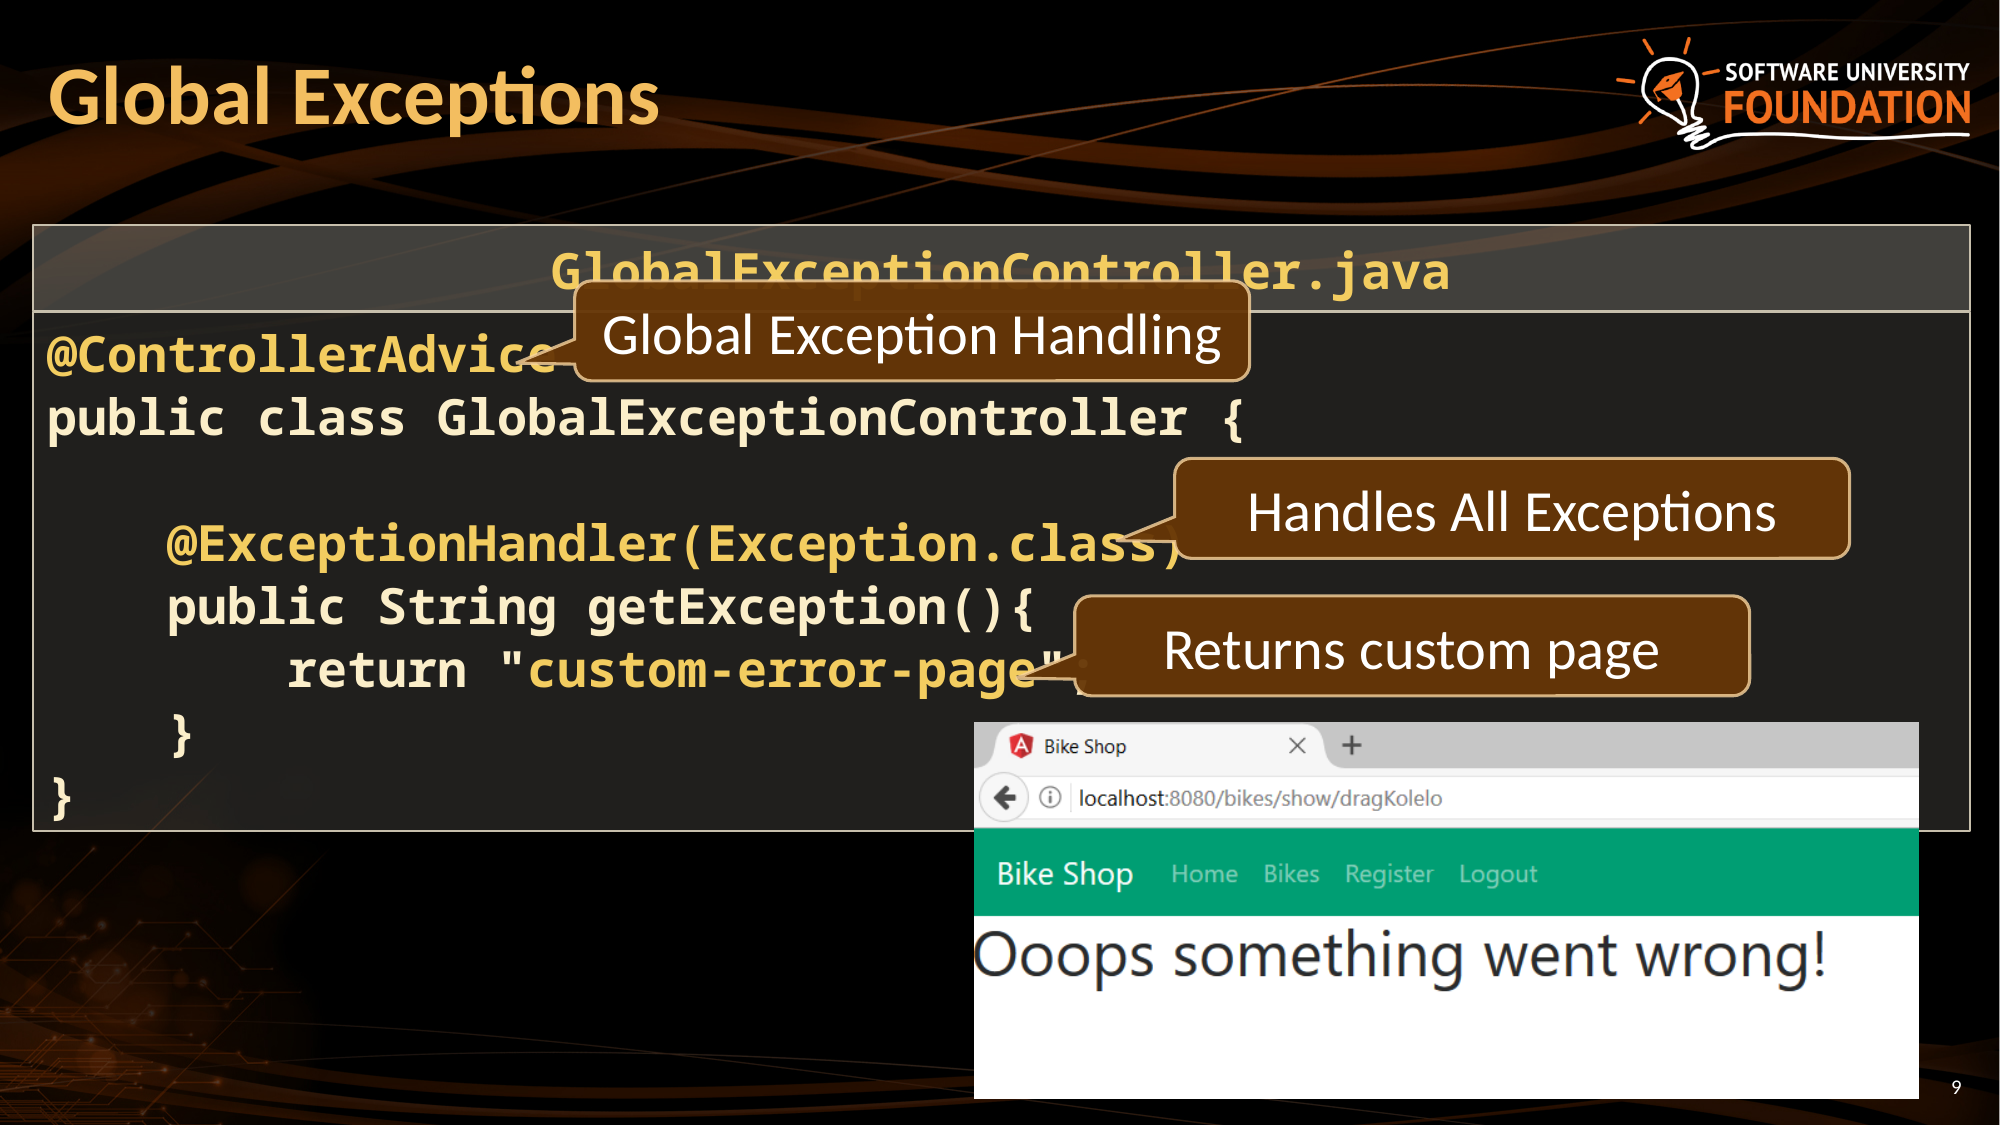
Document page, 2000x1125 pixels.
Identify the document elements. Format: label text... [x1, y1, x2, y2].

text_box Returns custom page [1015, 594, 1751, 697]
slide_number 9 [1897, 1070, 1968, 1103]
title Global Exceptions [30, 6, 1602, 189]
text_box @ControllerAdvice public class GlobalExceptionController { @ExceptionHandler(Exception.class) public String getException(){ return "custom-error-page"; } } [32, 312, 1970, 831]
text_box Handles All Exceptions [1115, 457, 1851, 560]
text_box GlobalExceptionController.java [32, 224, 1970, 312]
picture [0, 0, 2000, 1125]
text_box Global Exception Handling [515, 279, 1251, 382]
